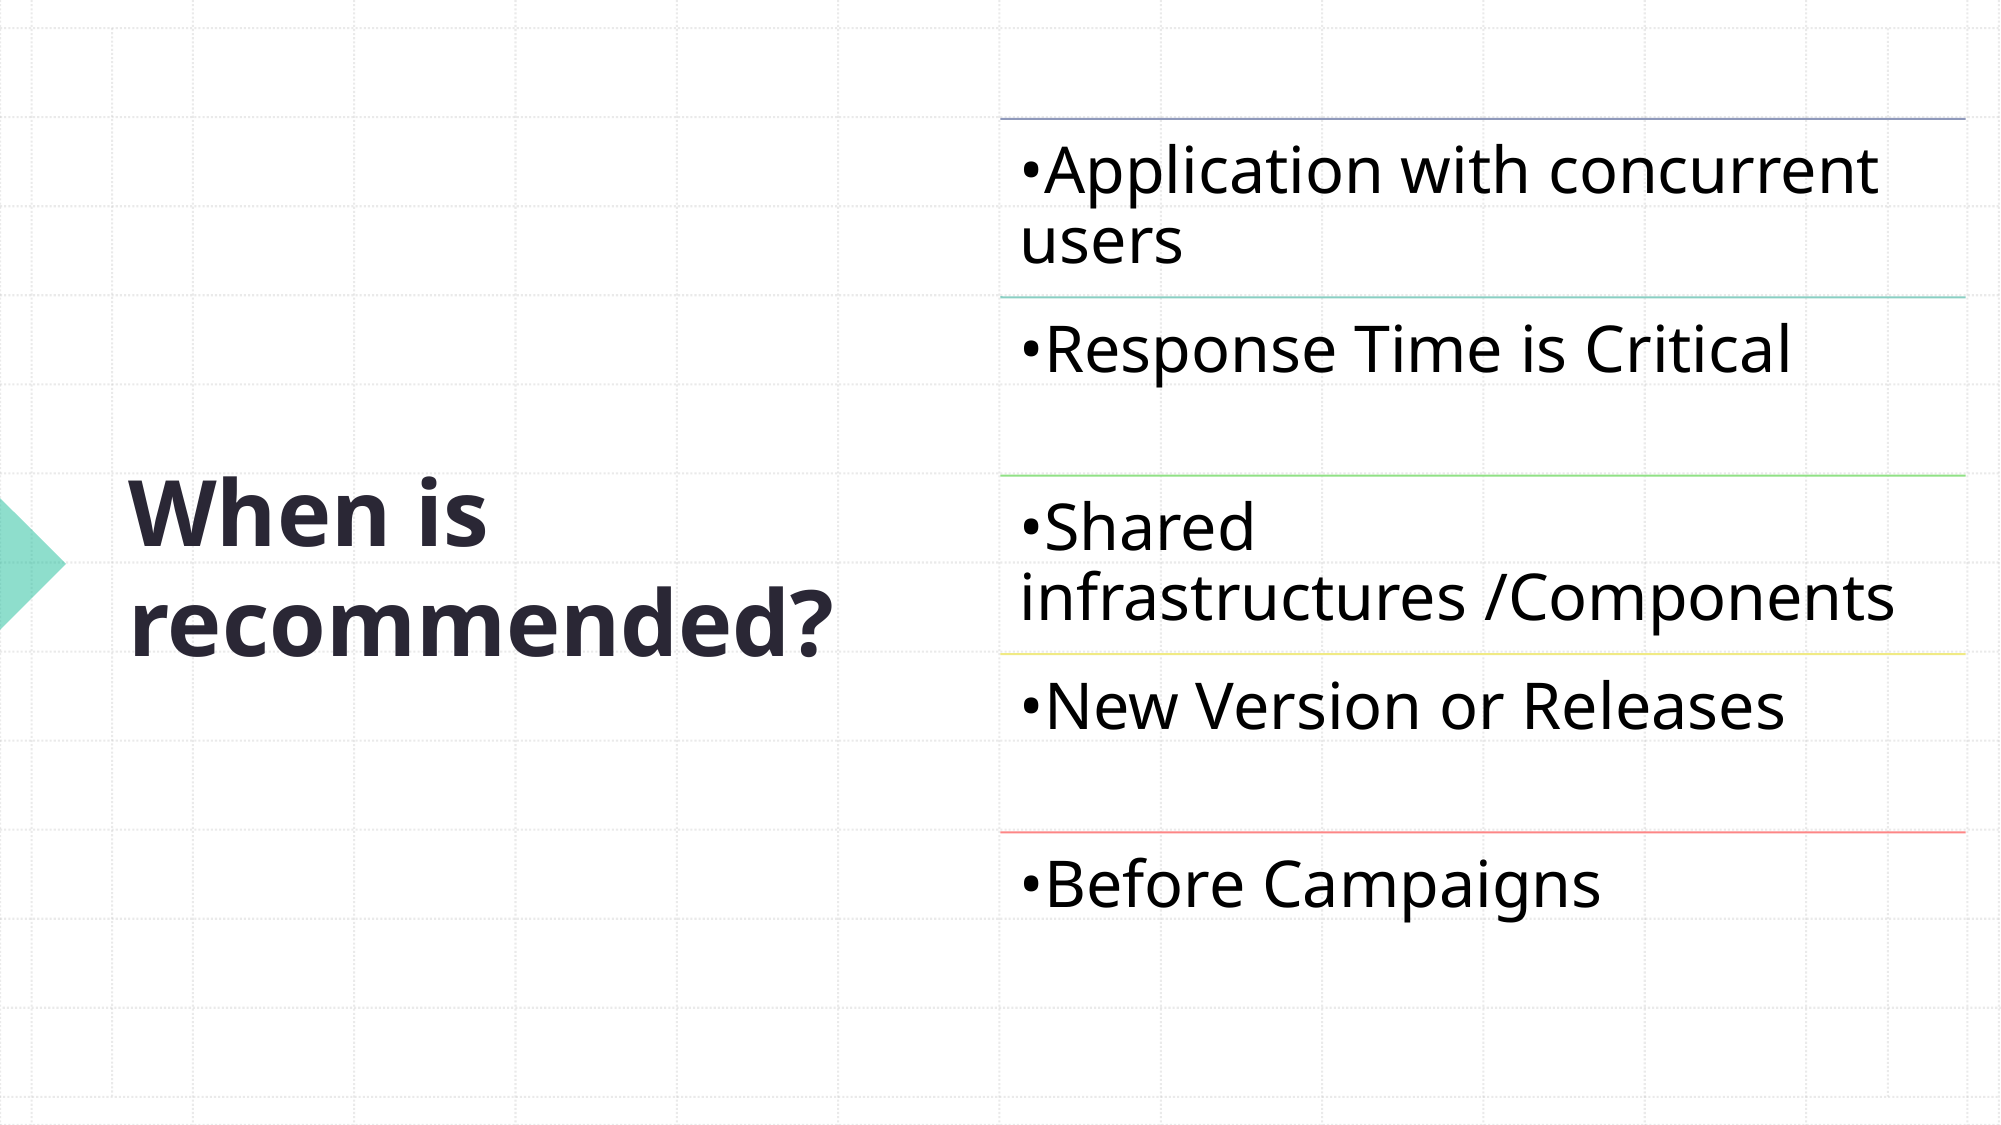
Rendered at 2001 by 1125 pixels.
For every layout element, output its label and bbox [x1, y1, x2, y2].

list [1000, 118, 1966, 1011]
text_box [0, 0, 2000, 1125]
